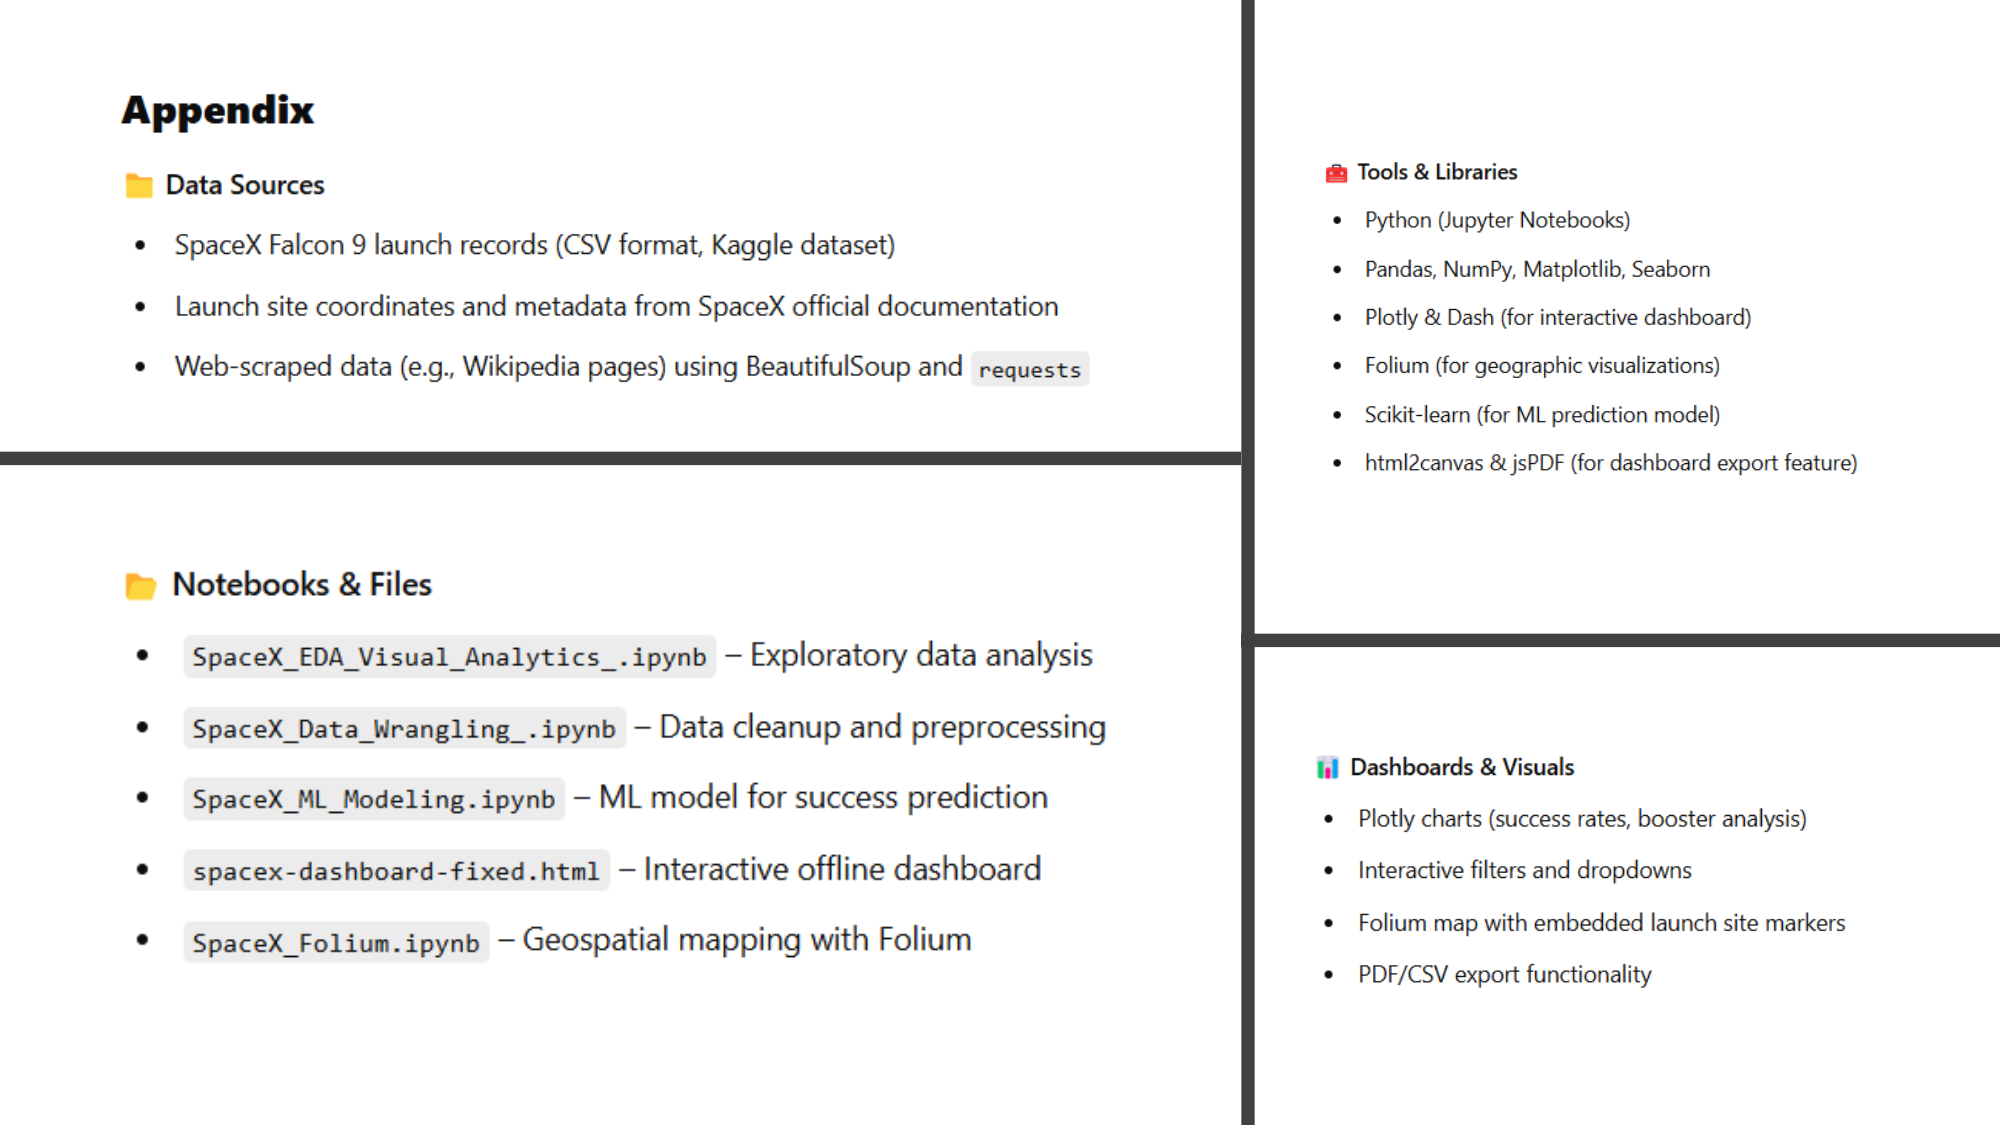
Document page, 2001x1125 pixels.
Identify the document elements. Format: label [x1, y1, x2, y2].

text_box [0, 451, 1240, 466]
picture [1309, 745, 1874, 1005]
text_box [1256, 0, 2000, 633]
text_box [0, 466, 1240, 1125]
text_box [1240, 0, 1256, 633]
text_box [1256, 648, 2000, 1125]
text_box [1240, 648, 1256, 1125]
text_box [1240, 633, 2000, 648]
picture [1309, 150, 1874, 484]
picture [105, 76, 1136, 397]
text_box [0, 0, 1240, 451]
picture [105, 558, 1136, 983]
